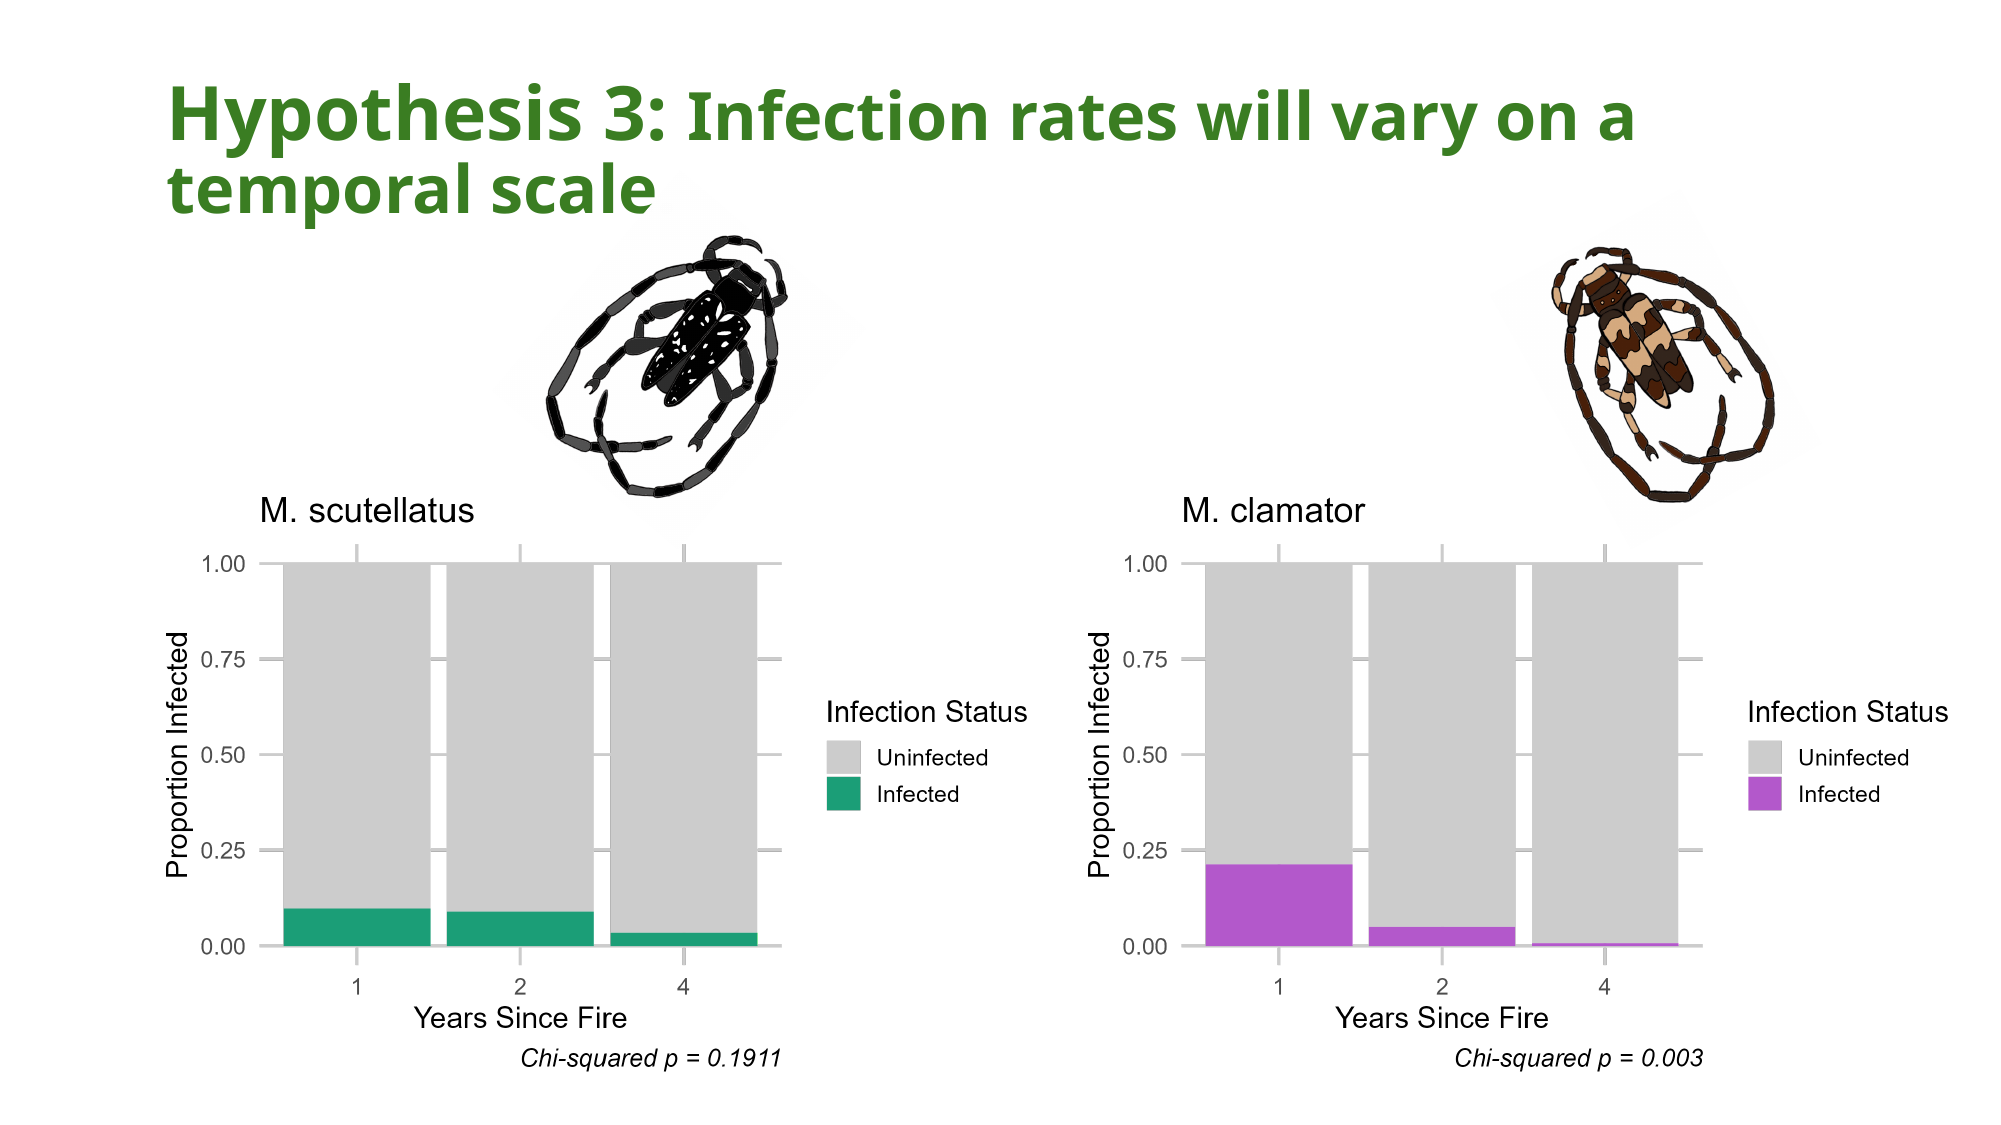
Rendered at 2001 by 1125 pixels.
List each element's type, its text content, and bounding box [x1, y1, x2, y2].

picture [1072, 189, 1979, 1086]
text_box Hypothesis 3: Infection rates will vary on a temporal scale. [151, 67, 1849, 247]
picture [151, 170, 1057, 1086]
